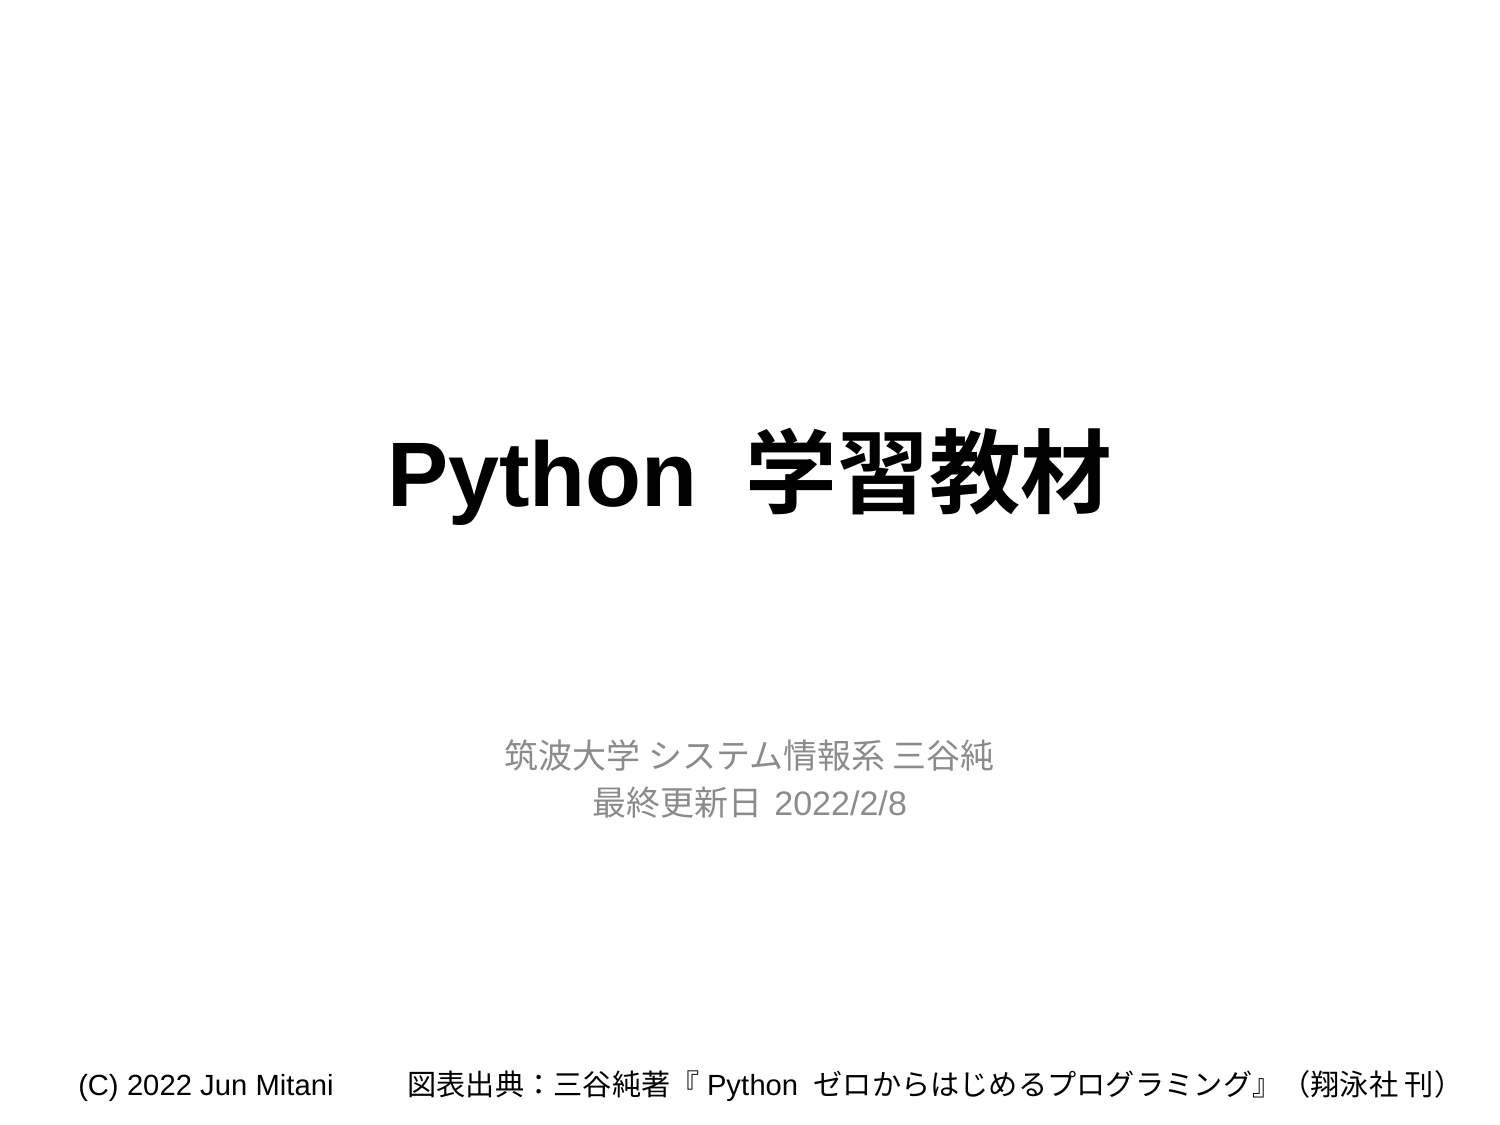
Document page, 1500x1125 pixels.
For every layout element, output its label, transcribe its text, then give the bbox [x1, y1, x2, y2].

title Python 学習教材 [112, 349, 1388, 591]
subtitle 筑波大学 システム情報系 三谷純 最終更新日 2022/2/8 [225, 726, 1275, 832]
text_box (C) 2022 Jun Mitani 図表出典：三谷純著『Python ゼロからはじめるプログラミング』（翔泳社 刊） [0, 1059, 1483, 1109]
